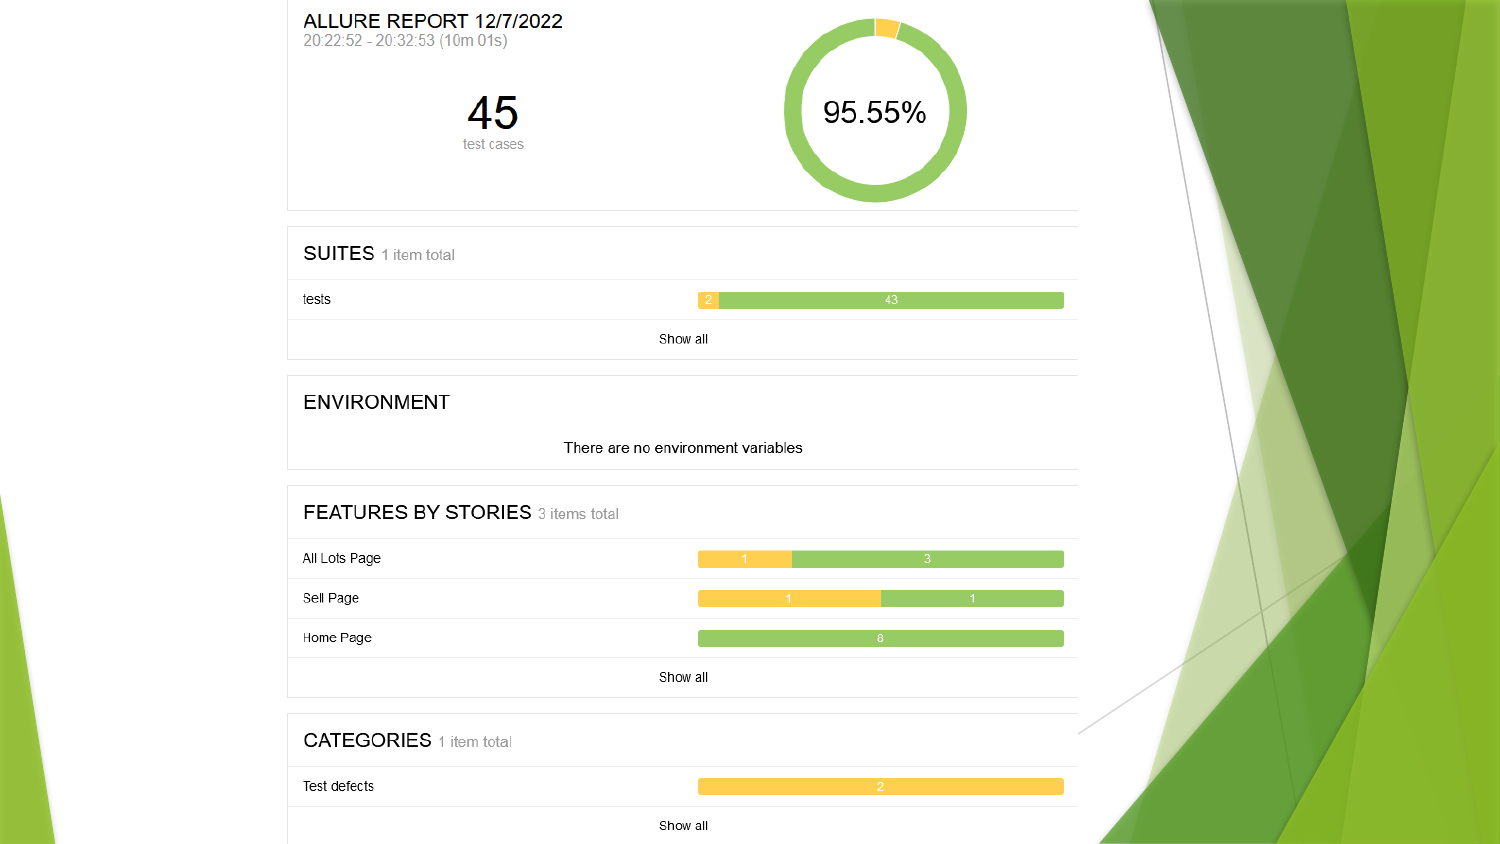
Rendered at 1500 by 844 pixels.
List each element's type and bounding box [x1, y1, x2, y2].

picture [287, 0, 1079, 844]
